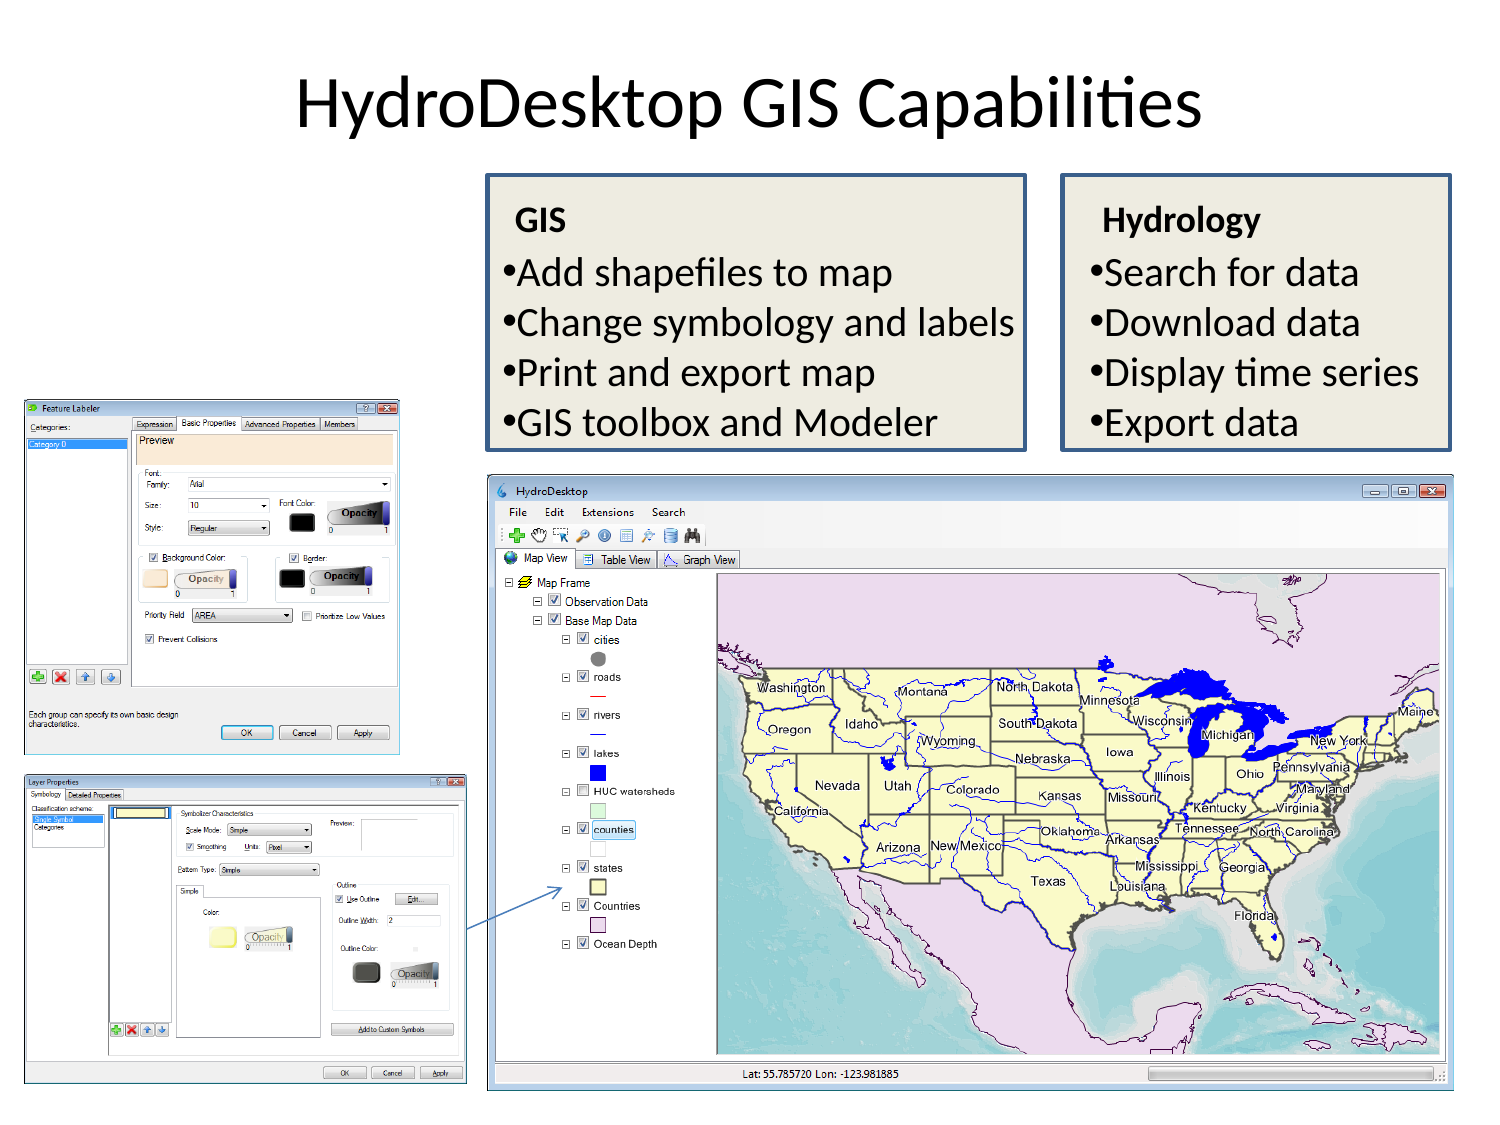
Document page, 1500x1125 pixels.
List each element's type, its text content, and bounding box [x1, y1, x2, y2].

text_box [1062, 174, 1451, 455]
title HydroDesktop GIS Capabilities [75, 45, 1425, 150]
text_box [466, 887, 563, 930]
picture [24, 774, 467, 1084]
picture [24, 399, 401, 756]
picture [487, 474, 1454, 1091]
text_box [487, 174, 1051, 455]
